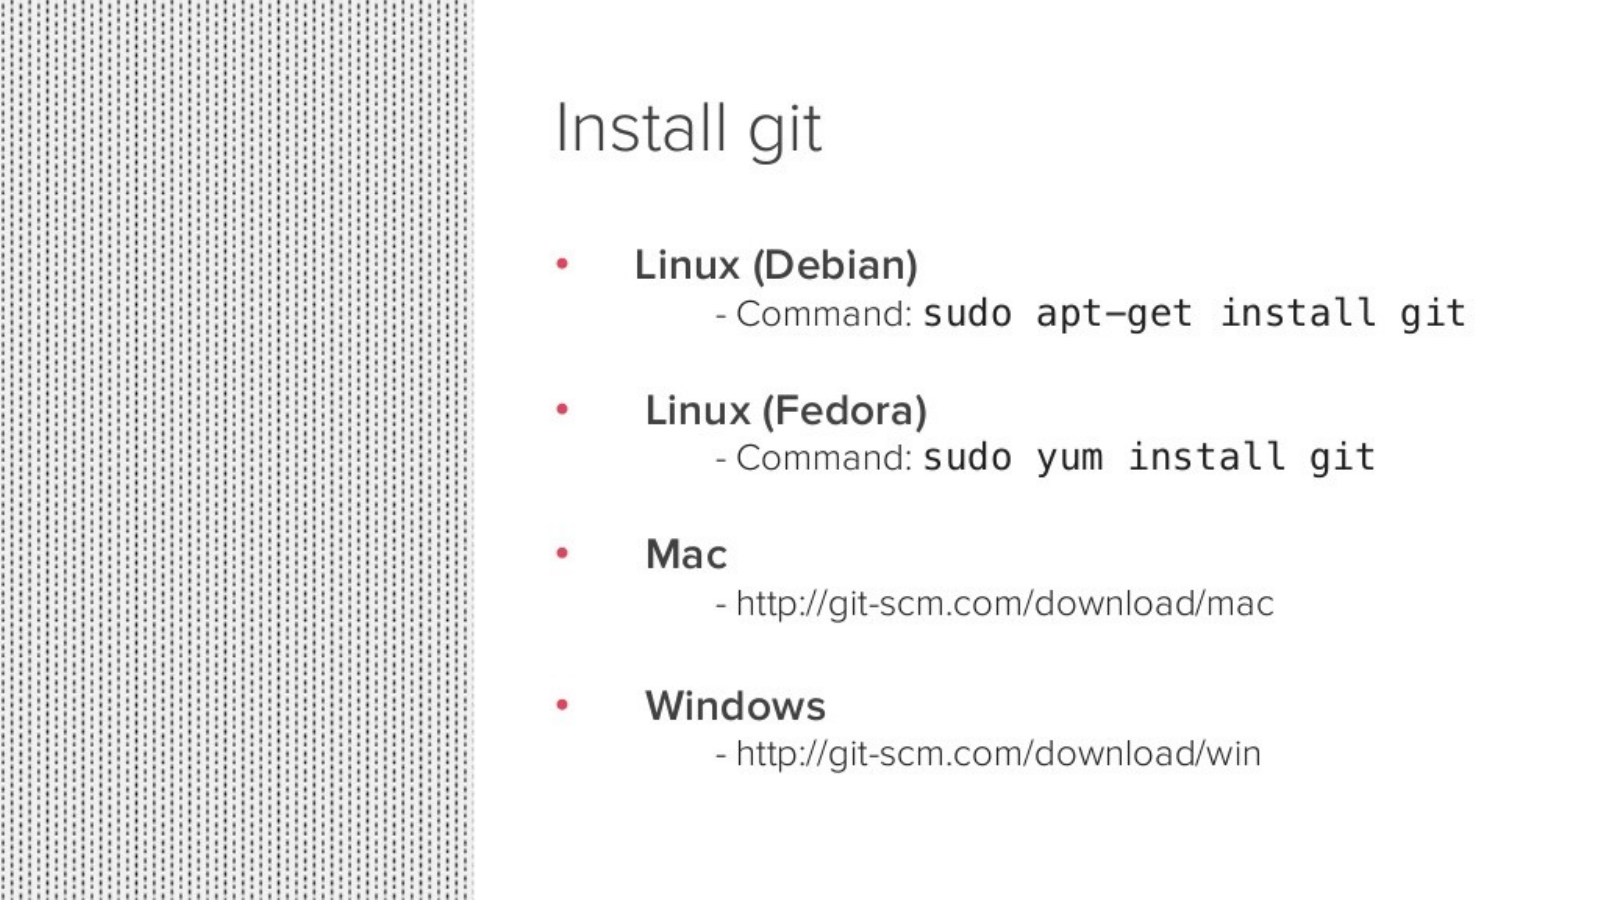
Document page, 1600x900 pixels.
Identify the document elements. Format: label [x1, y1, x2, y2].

text_box [0, 0, 1475, 900]
